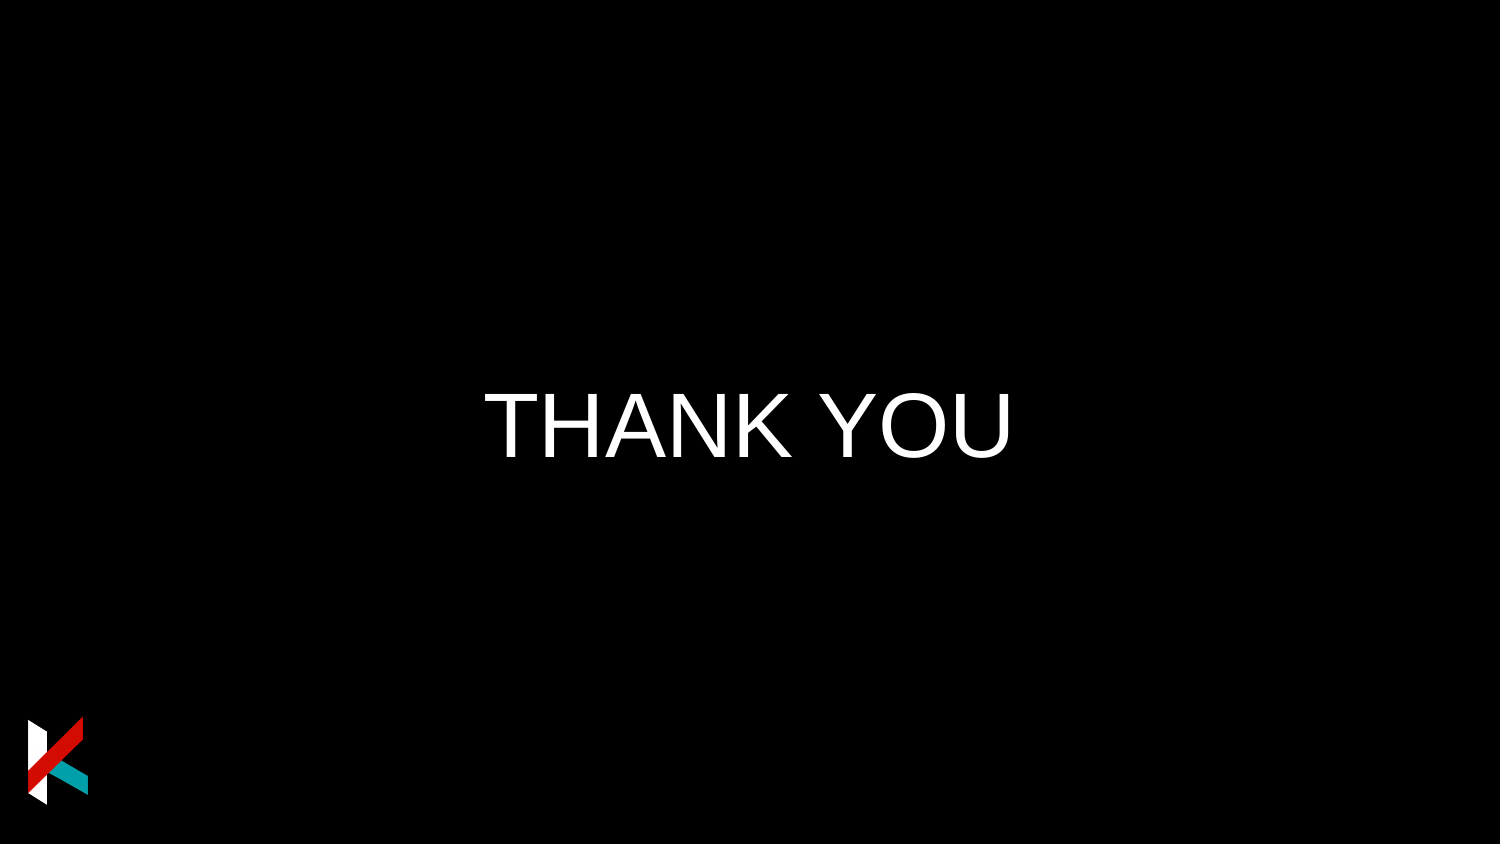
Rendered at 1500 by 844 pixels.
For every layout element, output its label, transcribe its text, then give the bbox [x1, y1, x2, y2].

text_box THANK YOU [224, 351, 1275, 492]
picture [28, 716, 88, 805]
